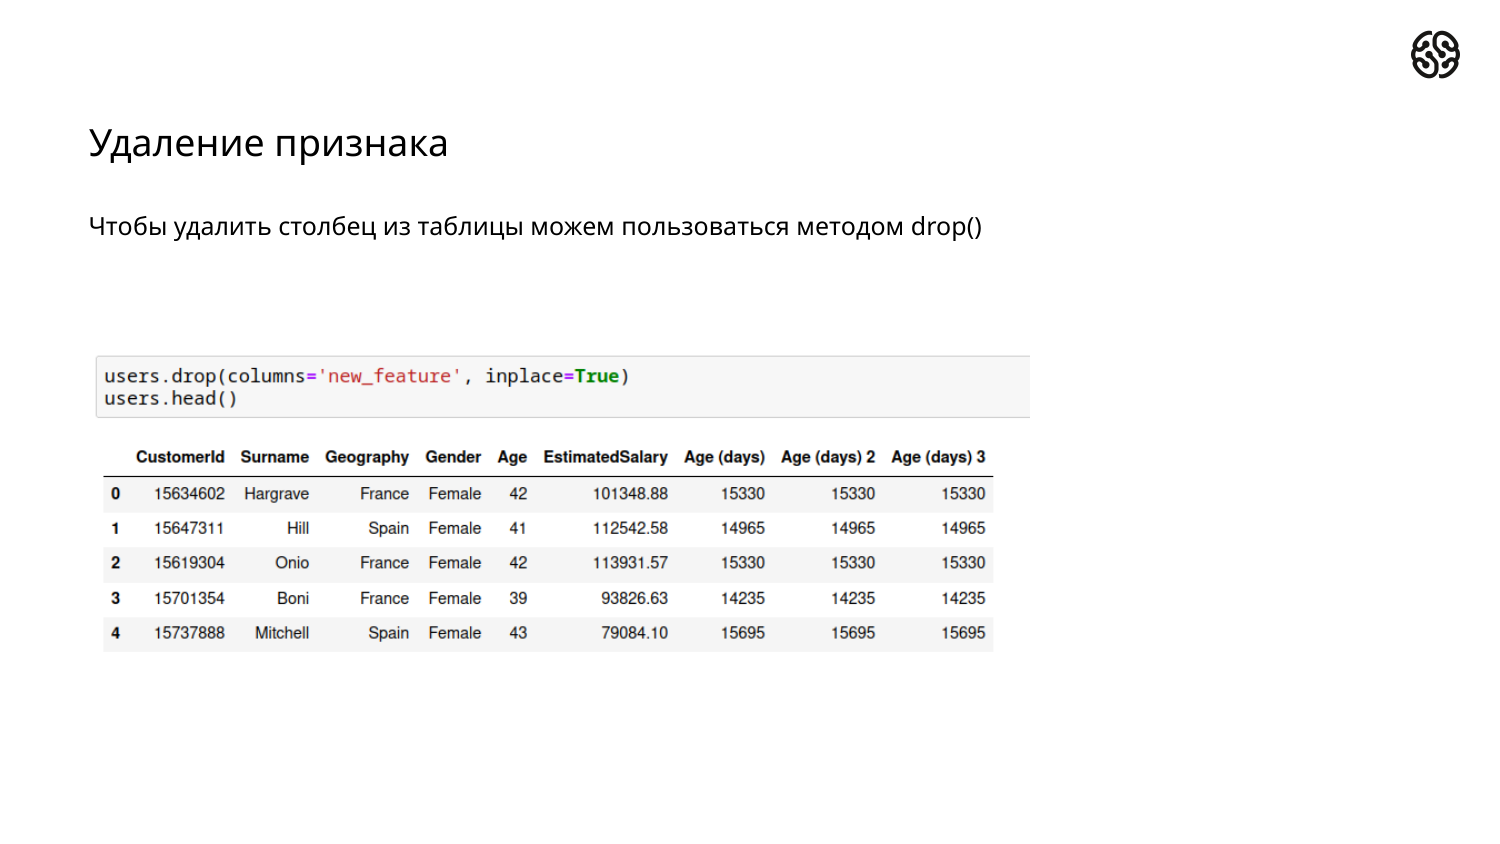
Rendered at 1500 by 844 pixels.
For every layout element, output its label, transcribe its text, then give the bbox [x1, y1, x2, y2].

picture [1411, 30, 1460, 79]
text_box Удаление признака [88, 118, 721, 193]
text_box Чтобы удалить столбец из таблицы можем пользоваться методом drop() [88, 204, 1095, 241]
picture [88, 348, 1030, 662]
